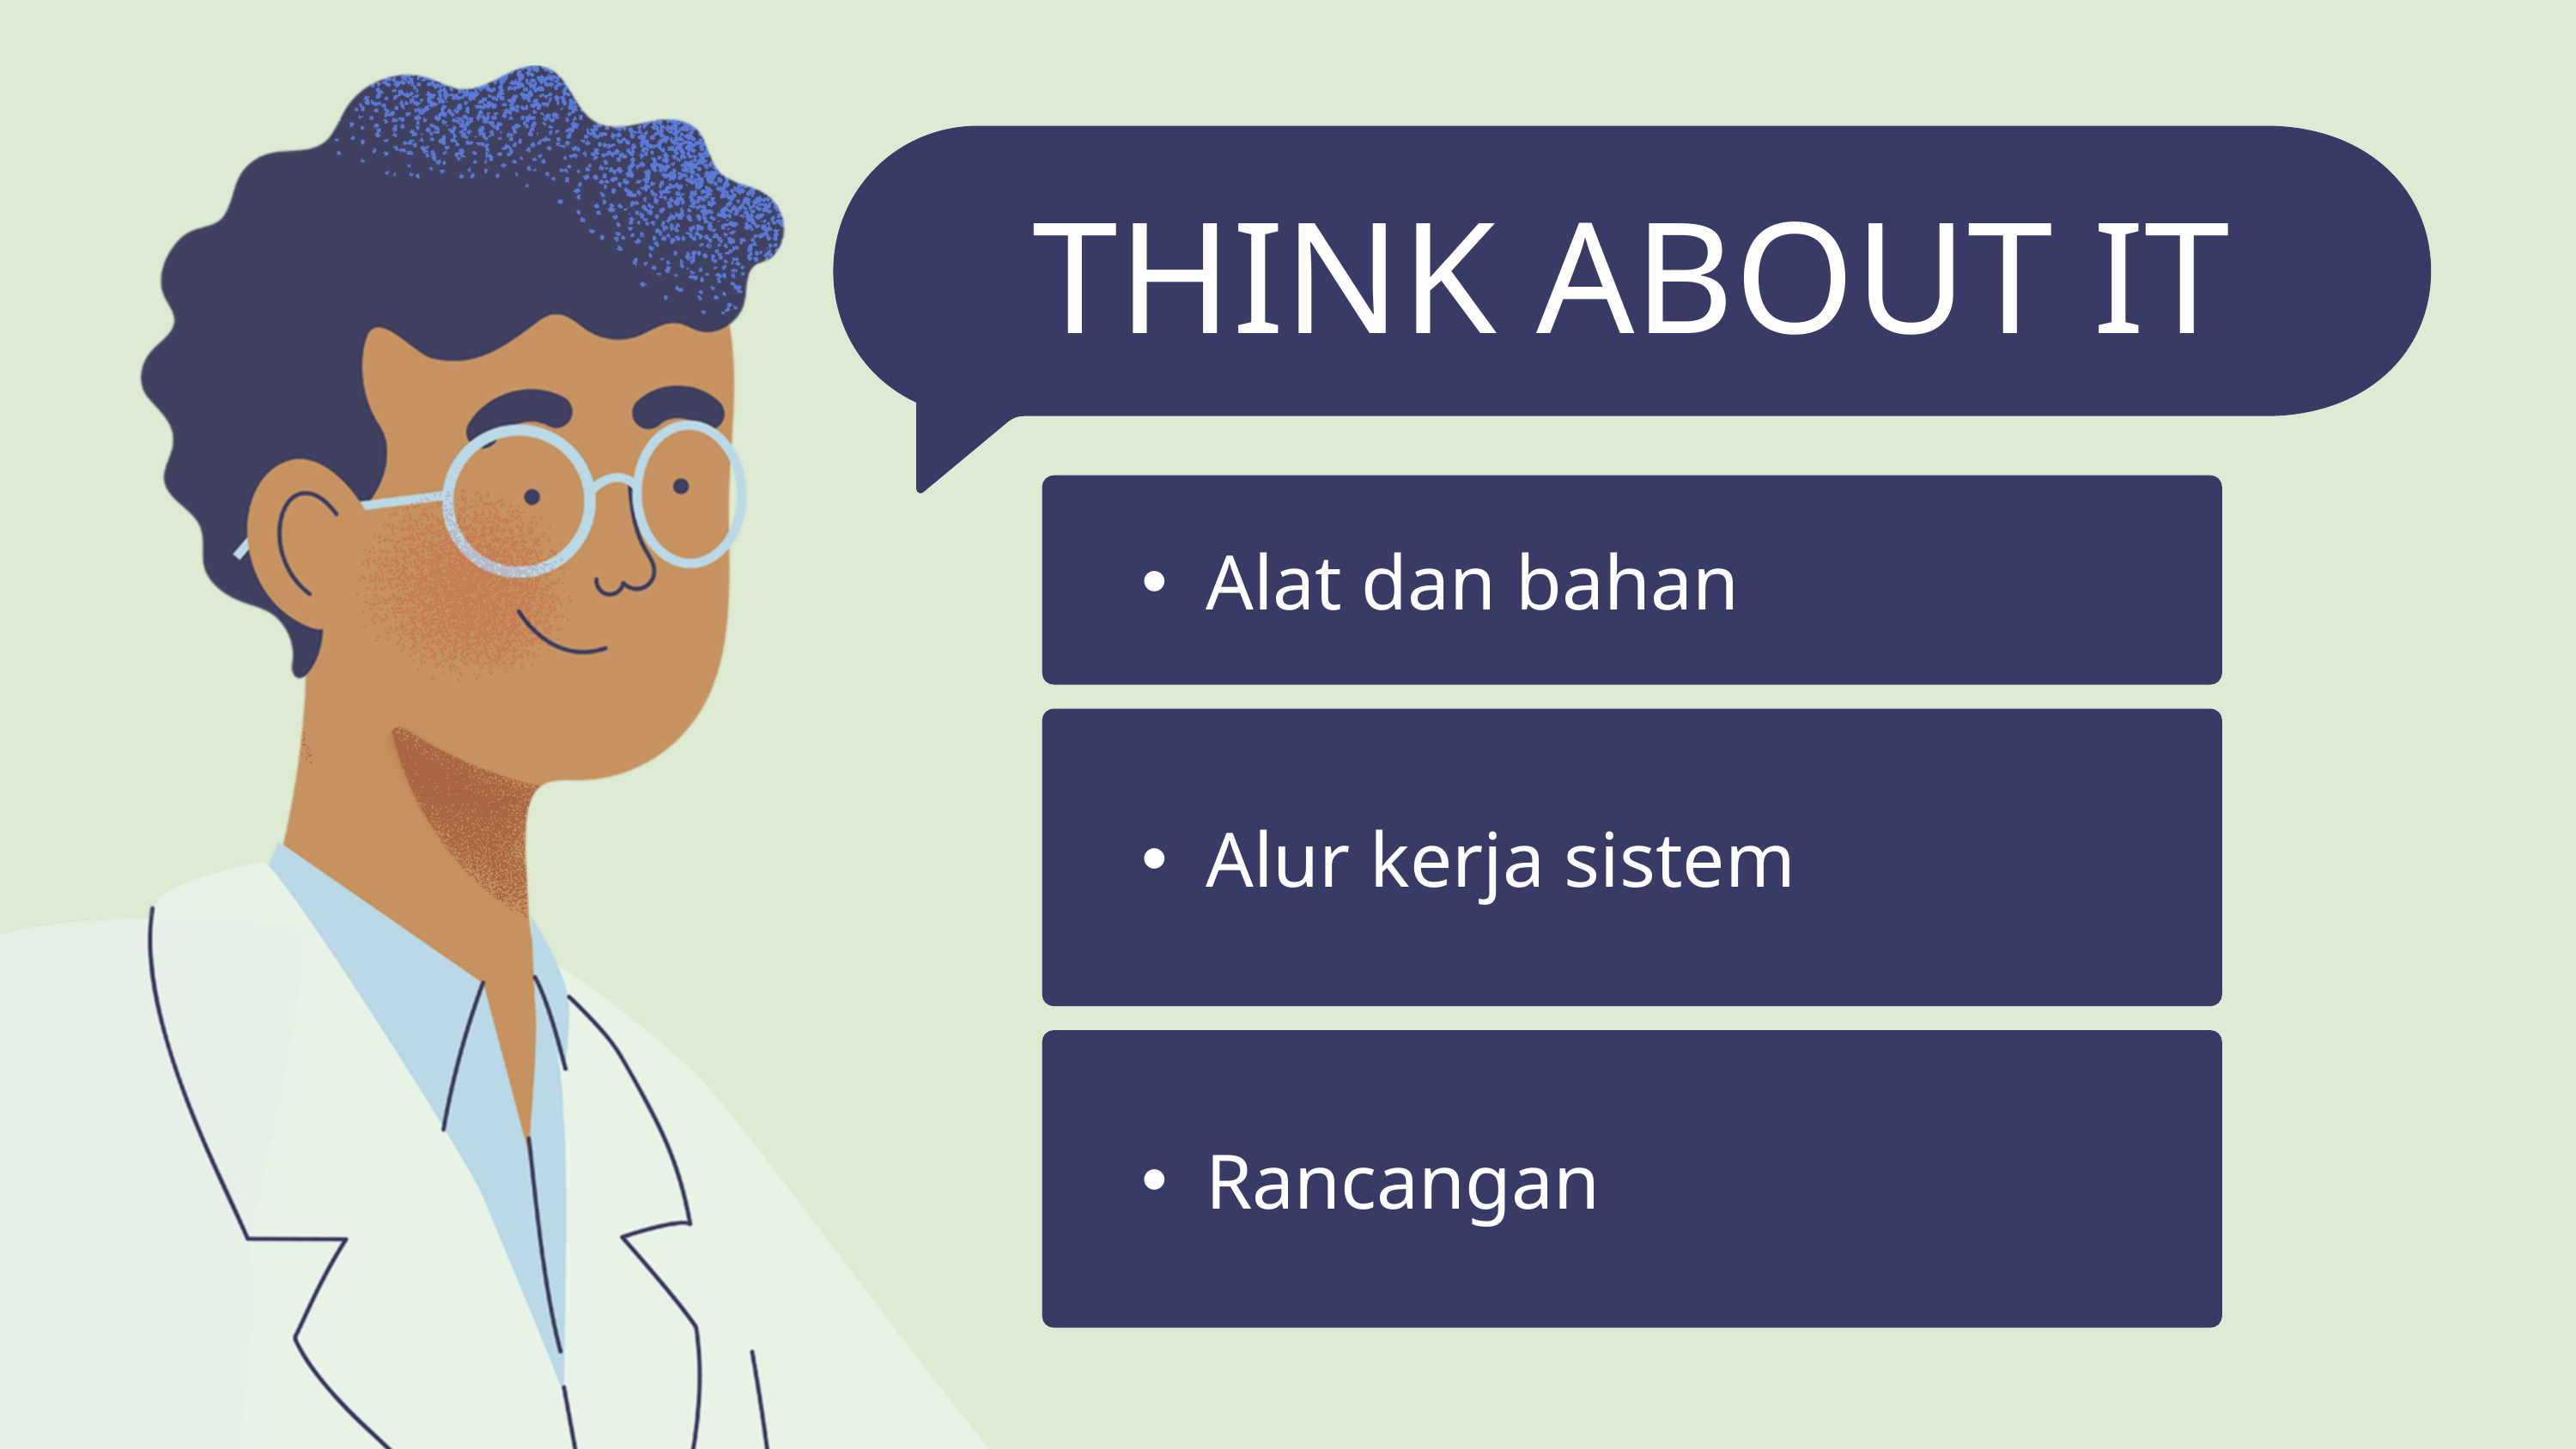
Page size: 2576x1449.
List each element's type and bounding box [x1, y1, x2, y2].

text_box [0, 65, 1052, 1449]
text_box [1042, 1029, 2223, 1328]
text_box [833, 125, 2432, 499]
text_box [1042, 708, 2223, 1007]
text_box [1042, 475, 2223, 685]
